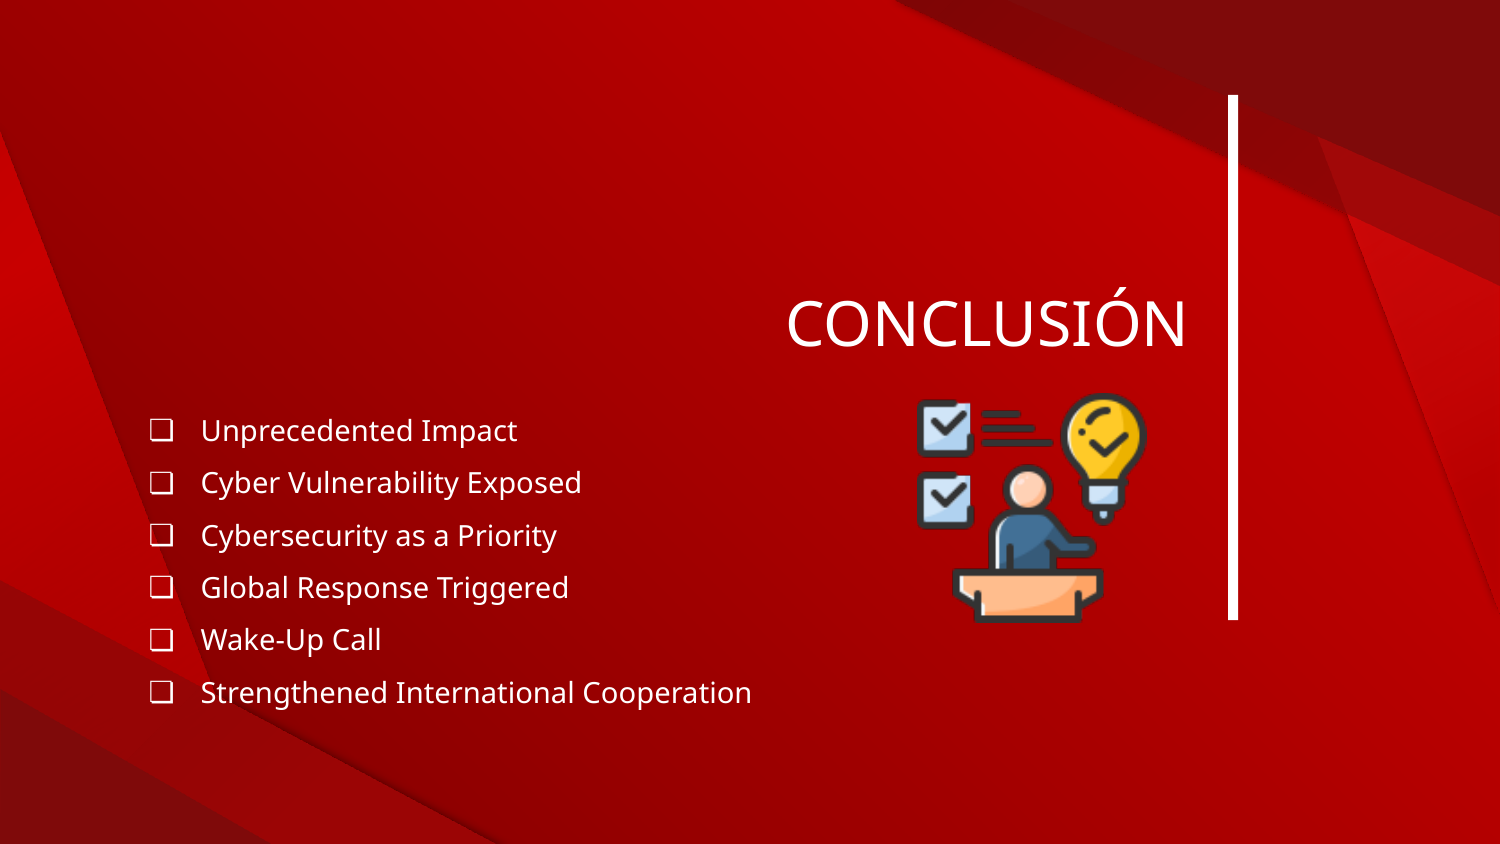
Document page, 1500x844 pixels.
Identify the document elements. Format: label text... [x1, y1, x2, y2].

title CONCLUSIÓN [570, 253, 1205, 389]
picture [0, 0, 1500, 844]
text_box Unprecedented Impact Cyber Vulnerability Exposed Cybersecurity as a Priority Global Response Triggered Wake-Up Call Strengthened International Cooperation [110, 379, 1192, 770]
